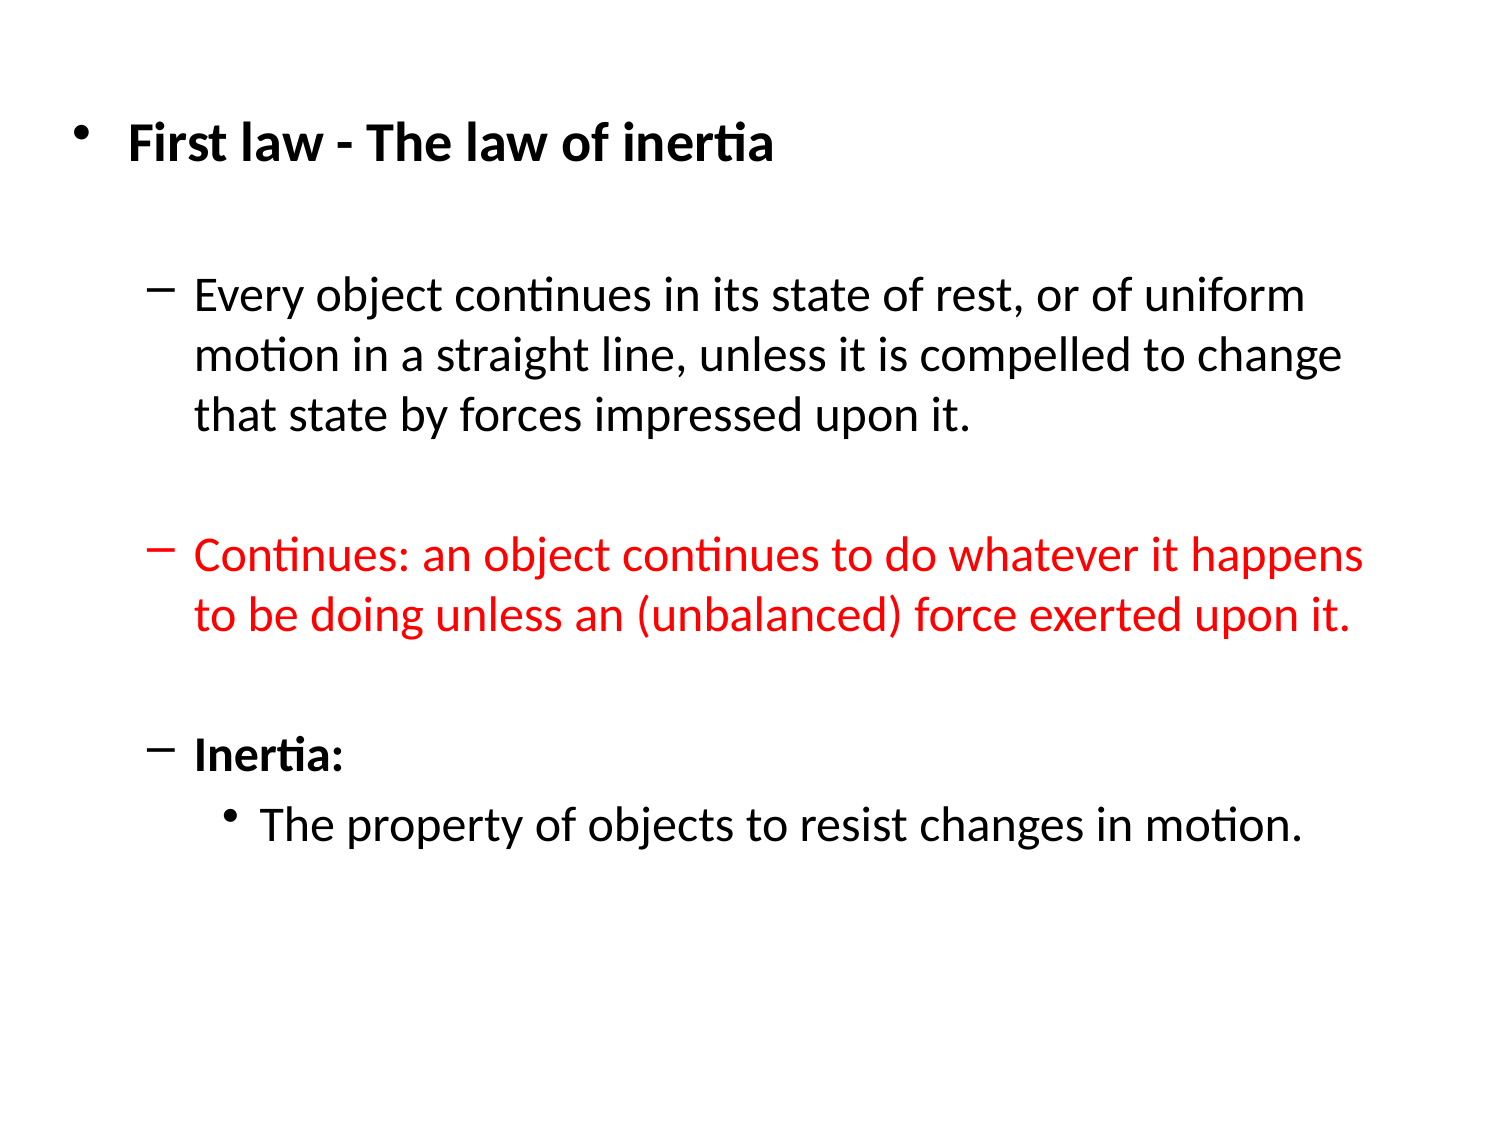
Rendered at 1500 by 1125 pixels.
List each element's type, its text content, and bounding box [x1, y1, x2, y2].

text_box First law - The law of inertia Every object continues in its state of rest, or of uniform motion in a straight line, unless it is compelled to change that state by forces impressed upon it. Continues: an object continues to do whatever it happens to be doing unless an (unbalanced) force exerted upon it. Inertia: The property of objects to resist changes in motion. [57, 97, 1389, 1028]
